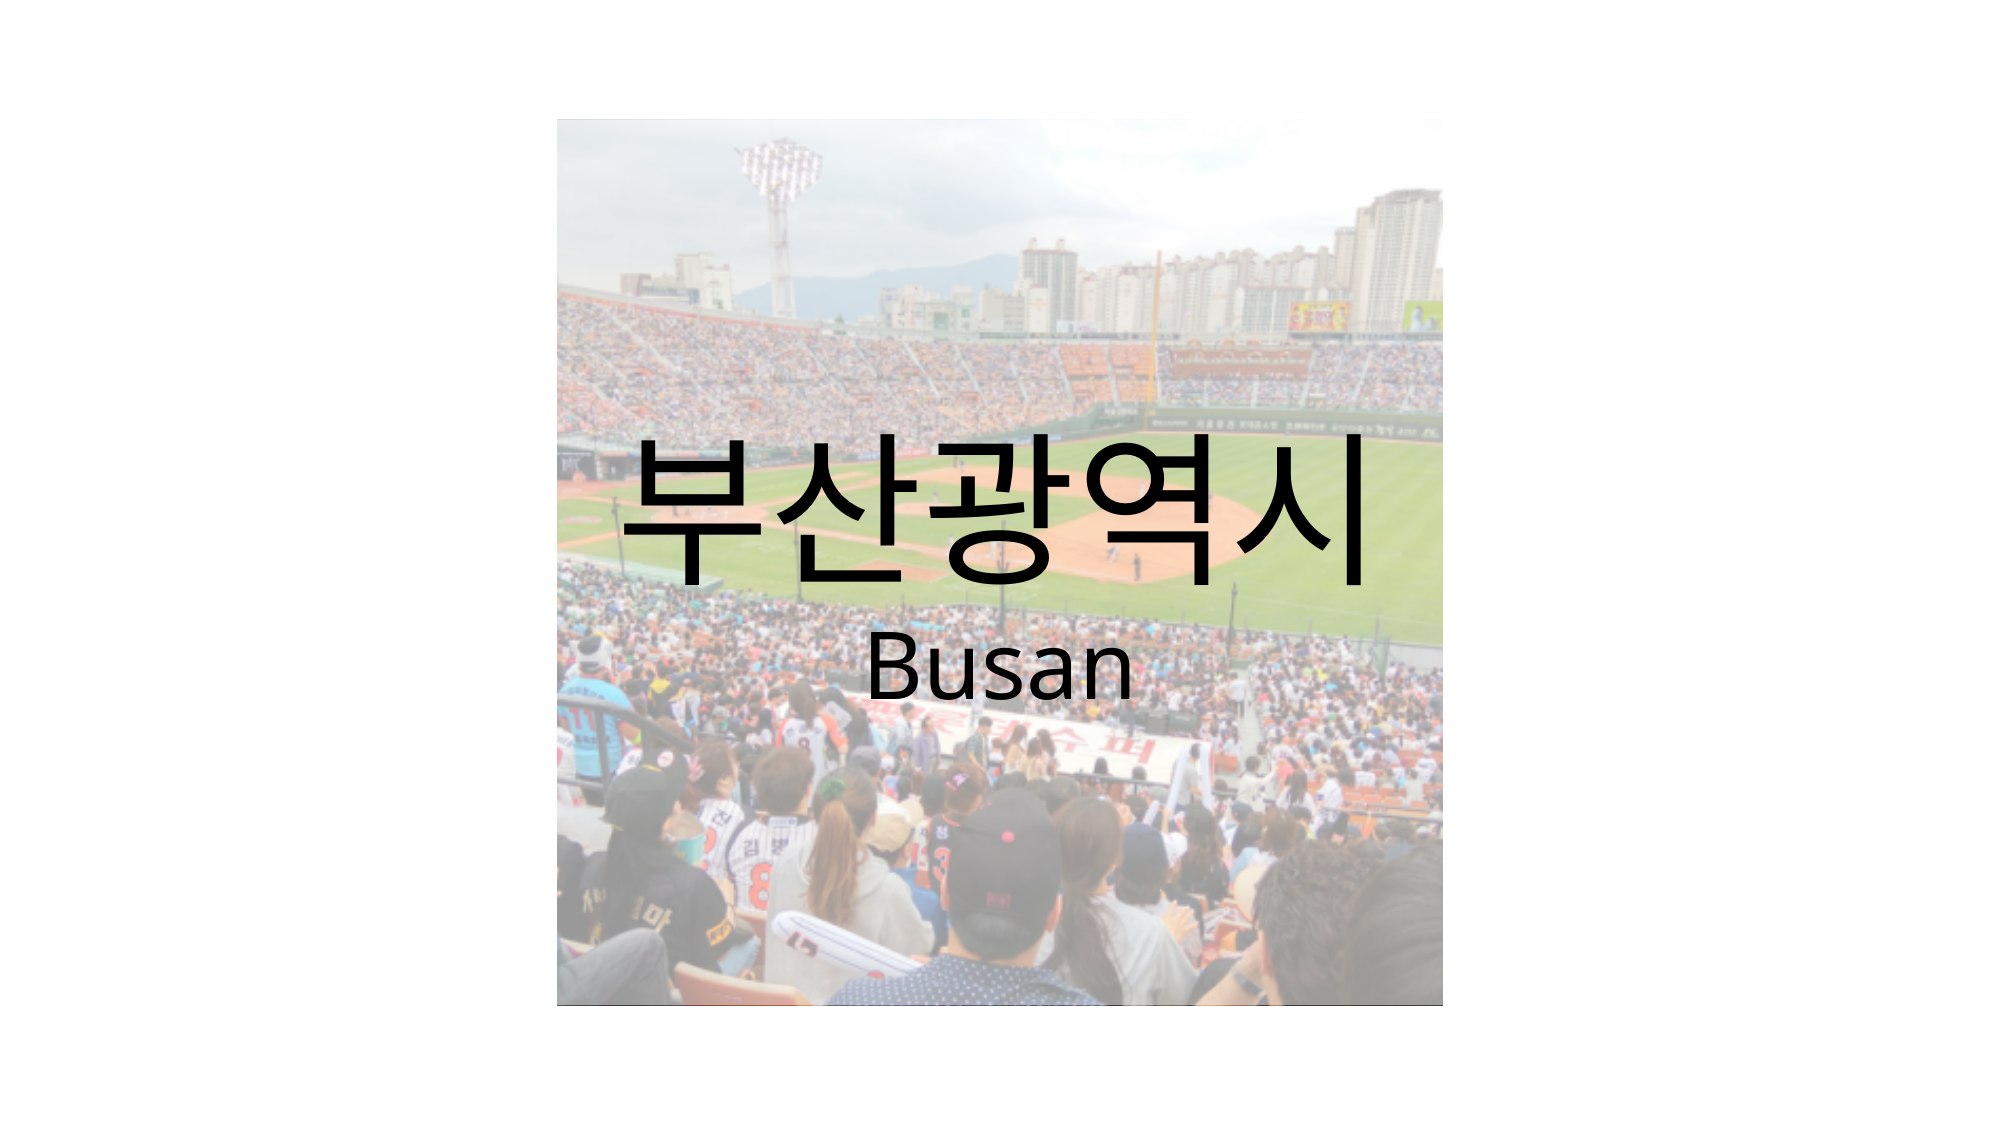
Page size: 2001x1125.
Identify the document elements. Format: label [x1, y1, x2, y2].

text_box [556, 119, 1443, 1006]
